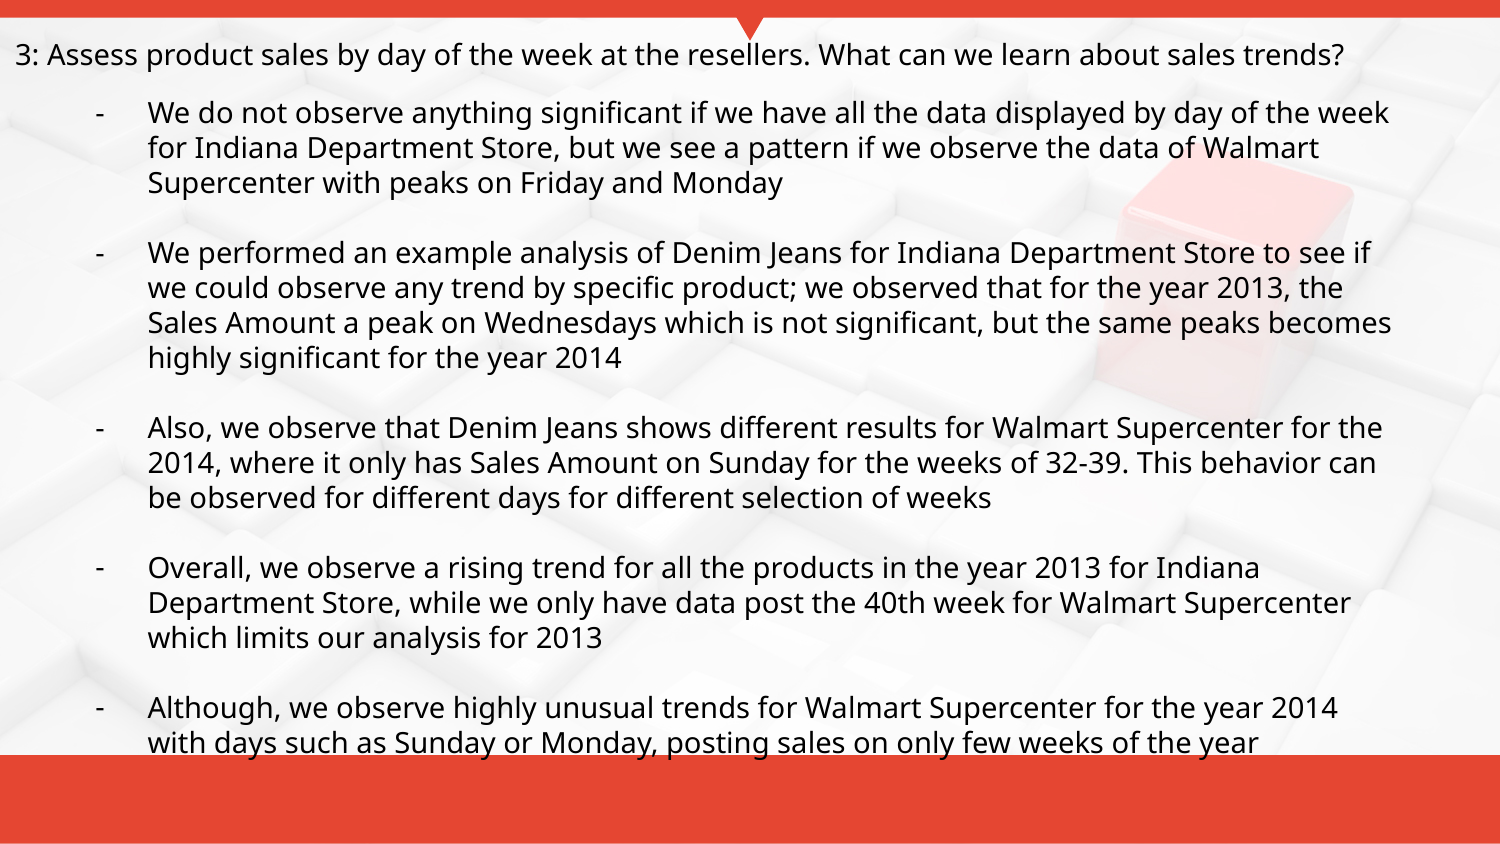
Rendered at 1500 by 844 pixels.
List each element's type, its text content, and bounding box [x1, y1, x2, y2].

picture [0, 102, 1500, 755]
text_box We do not observe anything significant if we have all the data displayed by day of the week for Indiana Department Store, but we see a pattern if we observe the data of Walmart Supercenter with peaks on Friday and Monday We performed an example analysis of Denim Jeans for Indiana Department Store to see if we could observe any trend by specific product; we observed that for the year 2013, the Sales Amount a peak on Wednesdays which is not significant, but the same peaks becomes highly significant for the year 2014 Also, we observe that Denim Jeans shows different results for Walmart Supercenter for the 2014, where it only has Sales Amount on Sunday for the weeks of 32-39. This behavior can be observed for different days for different selection of weeks Overall, we observe a rising trend for all the products in the year 2013 for Indiana Department Store, while we only have data post the 40th week for Walmart Supercenter which limits our analysis for 2013 Although, we observe highly unusual trends for Walmart Supercenter for the year 2014 with days such as Sunday or Monday, posting sales on only few weeks of the year [57, 79, 1413, 693]
text_box 3: Assess product sales by day of the week at the resellers. What can we learn about sales trends? [0, 0, 1500, 102]
